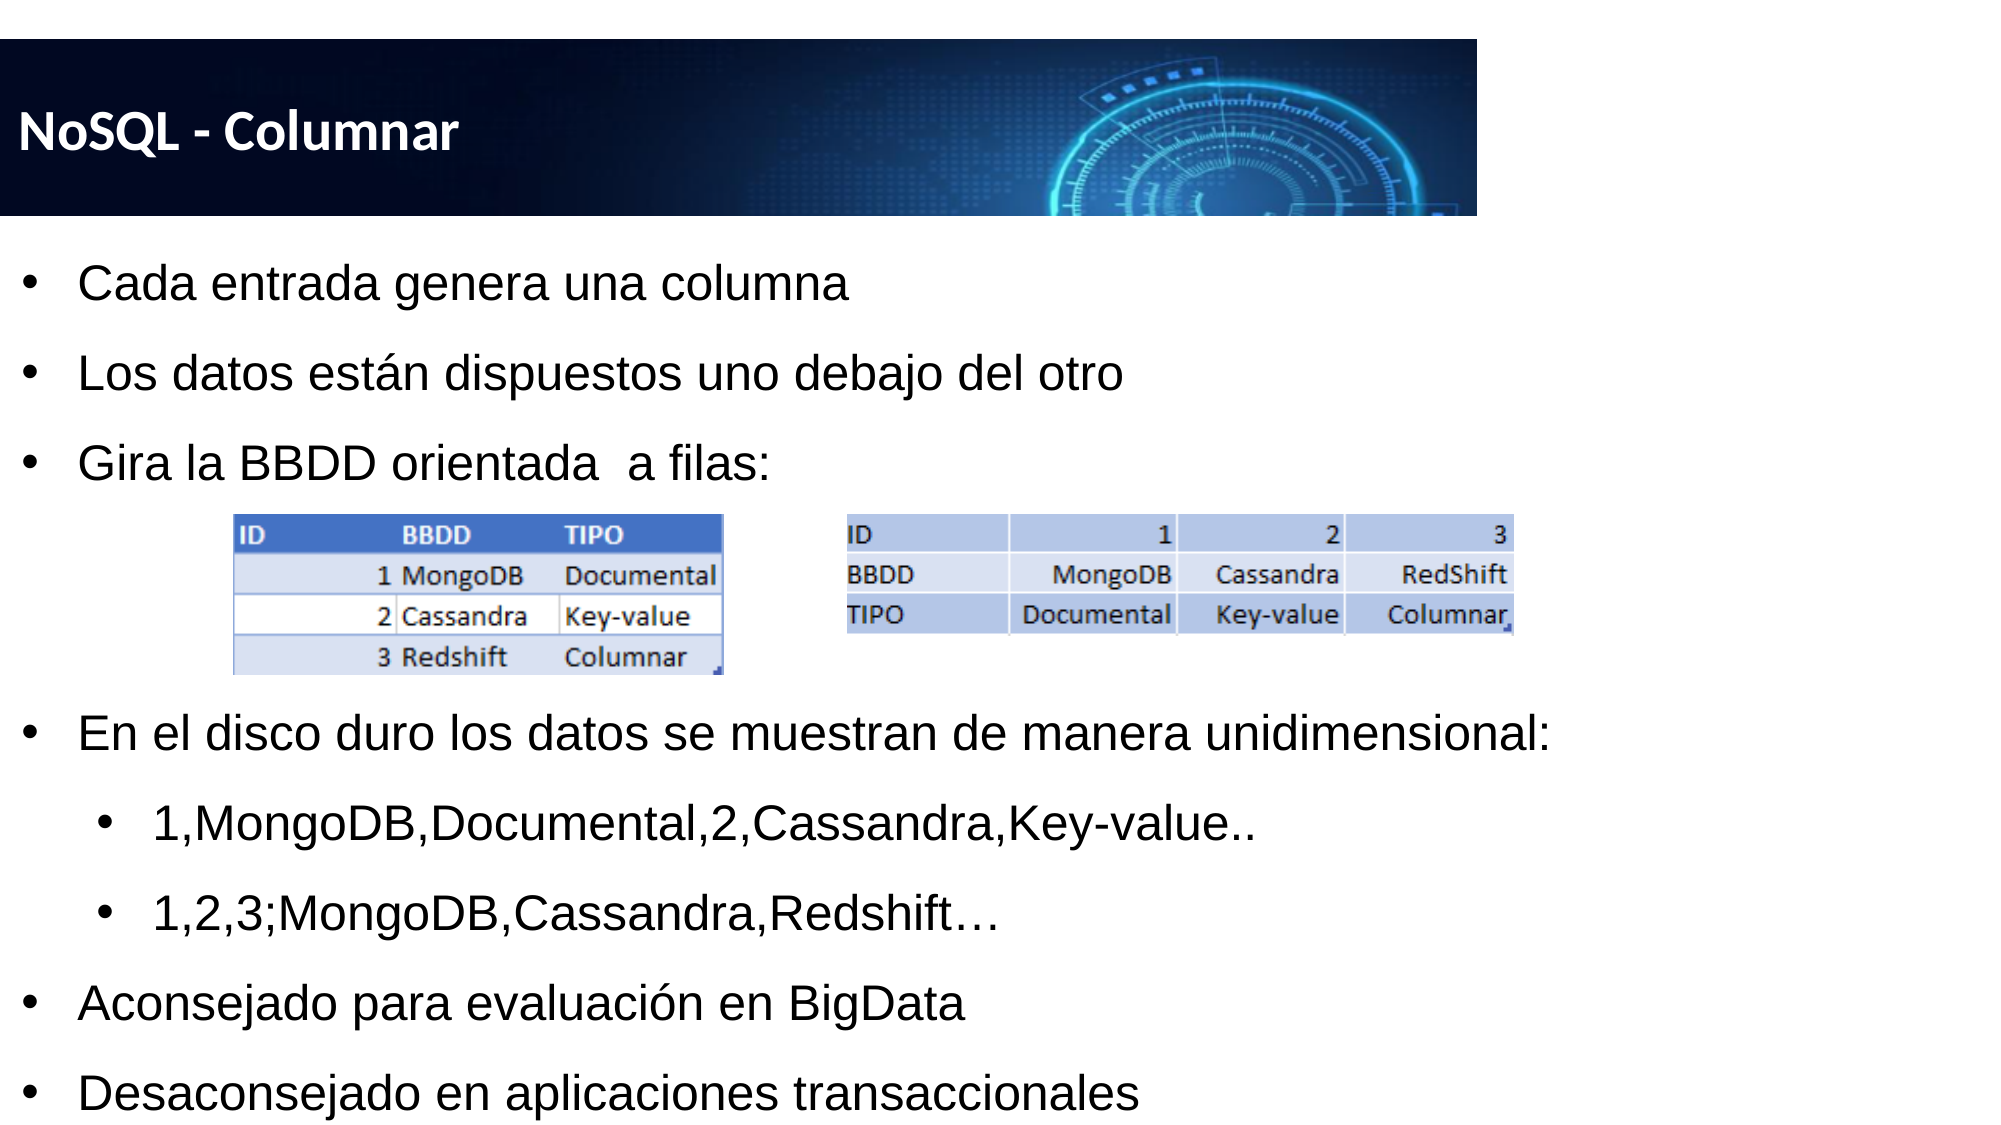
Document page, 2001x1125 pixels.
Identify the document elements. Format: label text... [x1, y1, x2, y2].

picture [233, 514, 725, 676]
picture [847, 514, 1514, 637]
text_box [0, 39, 1477, 217]
text_box Cada entrada genera una columna Los datos están dispuestos uno debajo del otro Gira la BBDD orientada a filas: En el disco duro los datos se muestran de manera unidimensional: 1,MongoDB,Documental,2,Cassandra,Key-value.. 1,2,3;MongoDB,Cassandra,Redshift… Aconsejado para evaluación en BigData Desaconsejado en aplicaciones transaccionales [6, 213, 2000, 1125]
